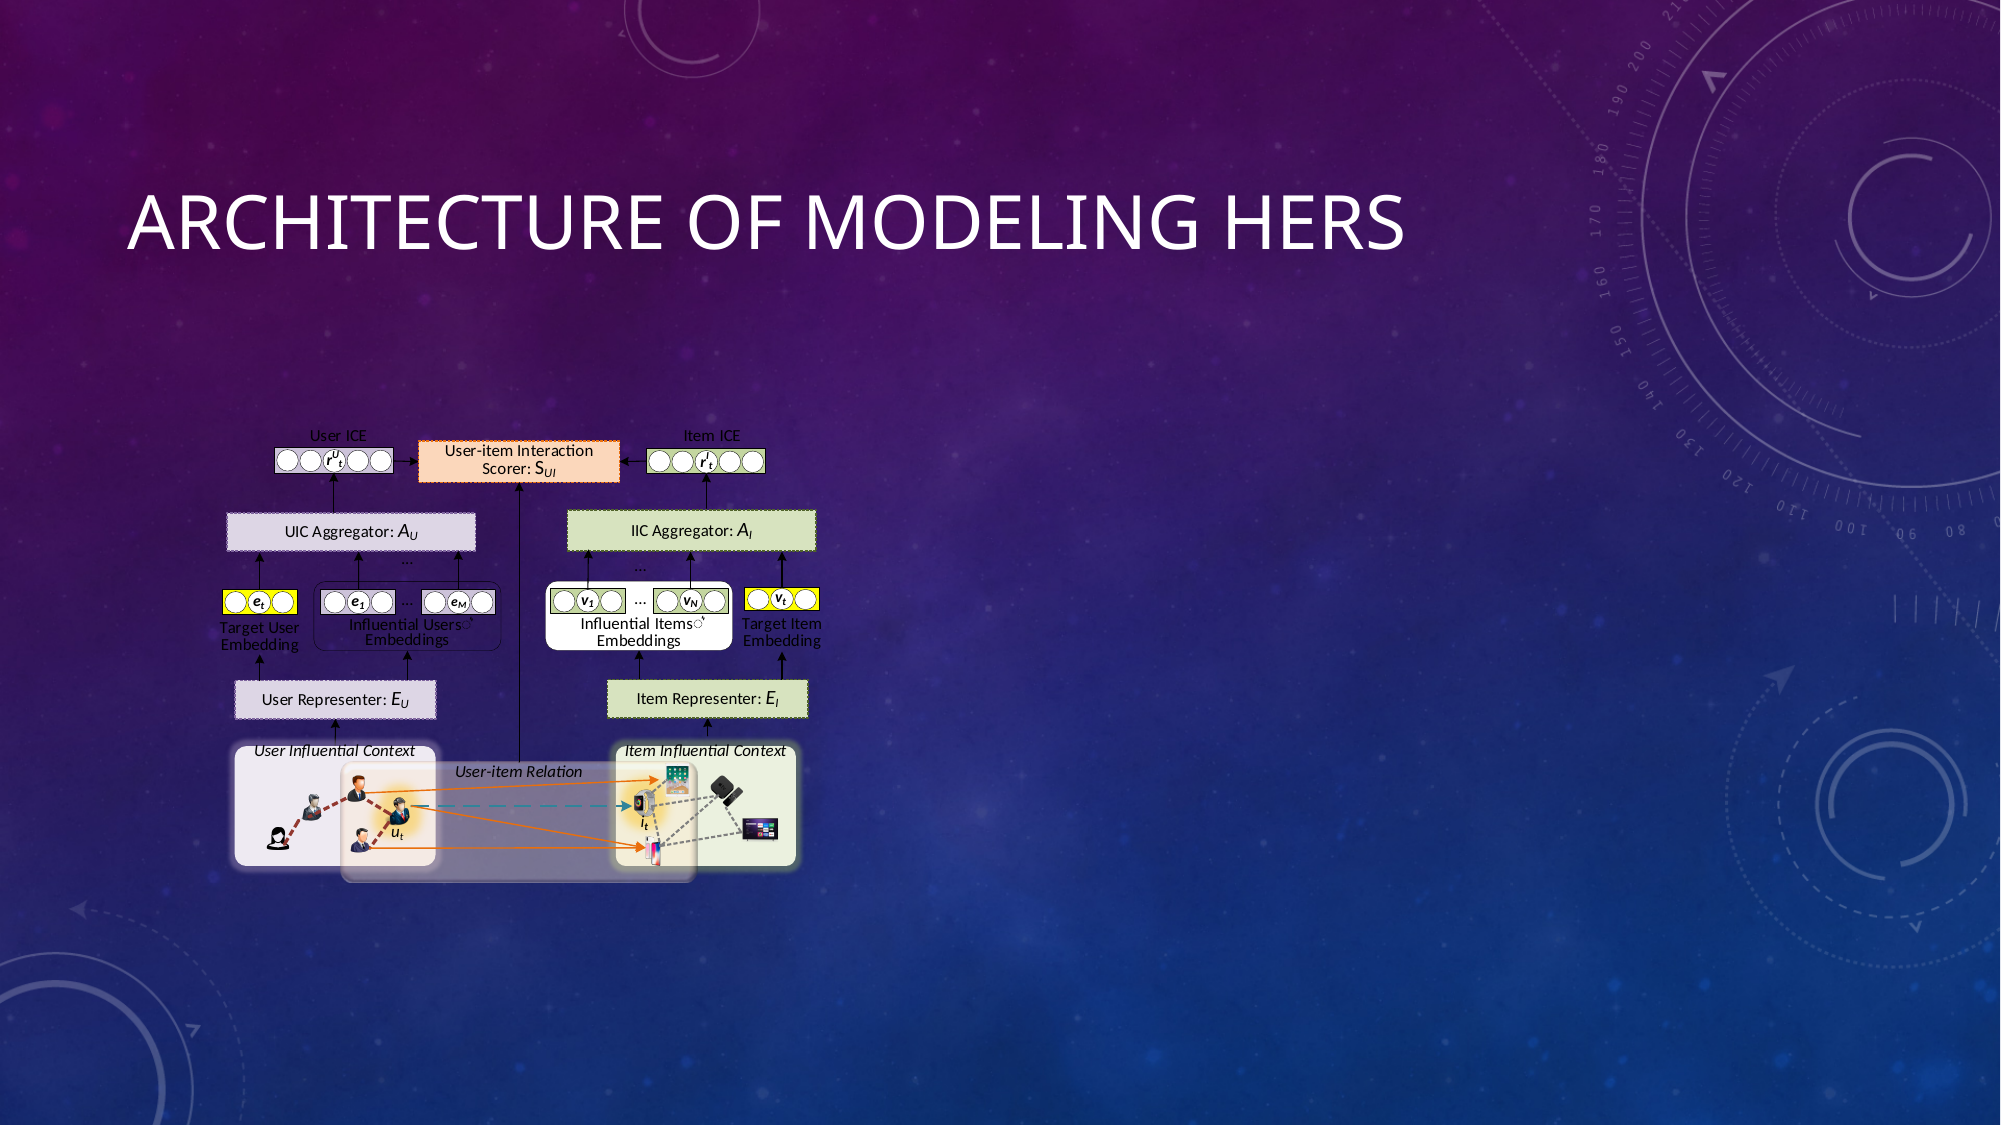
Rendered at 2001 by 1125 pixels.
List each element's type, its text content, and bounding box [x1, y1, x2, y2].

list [209, 418, 836, 883]
title Architecture of modeling HERS [112, 99, 1775, 339]
picture [0, 0, 2001, 1125]
